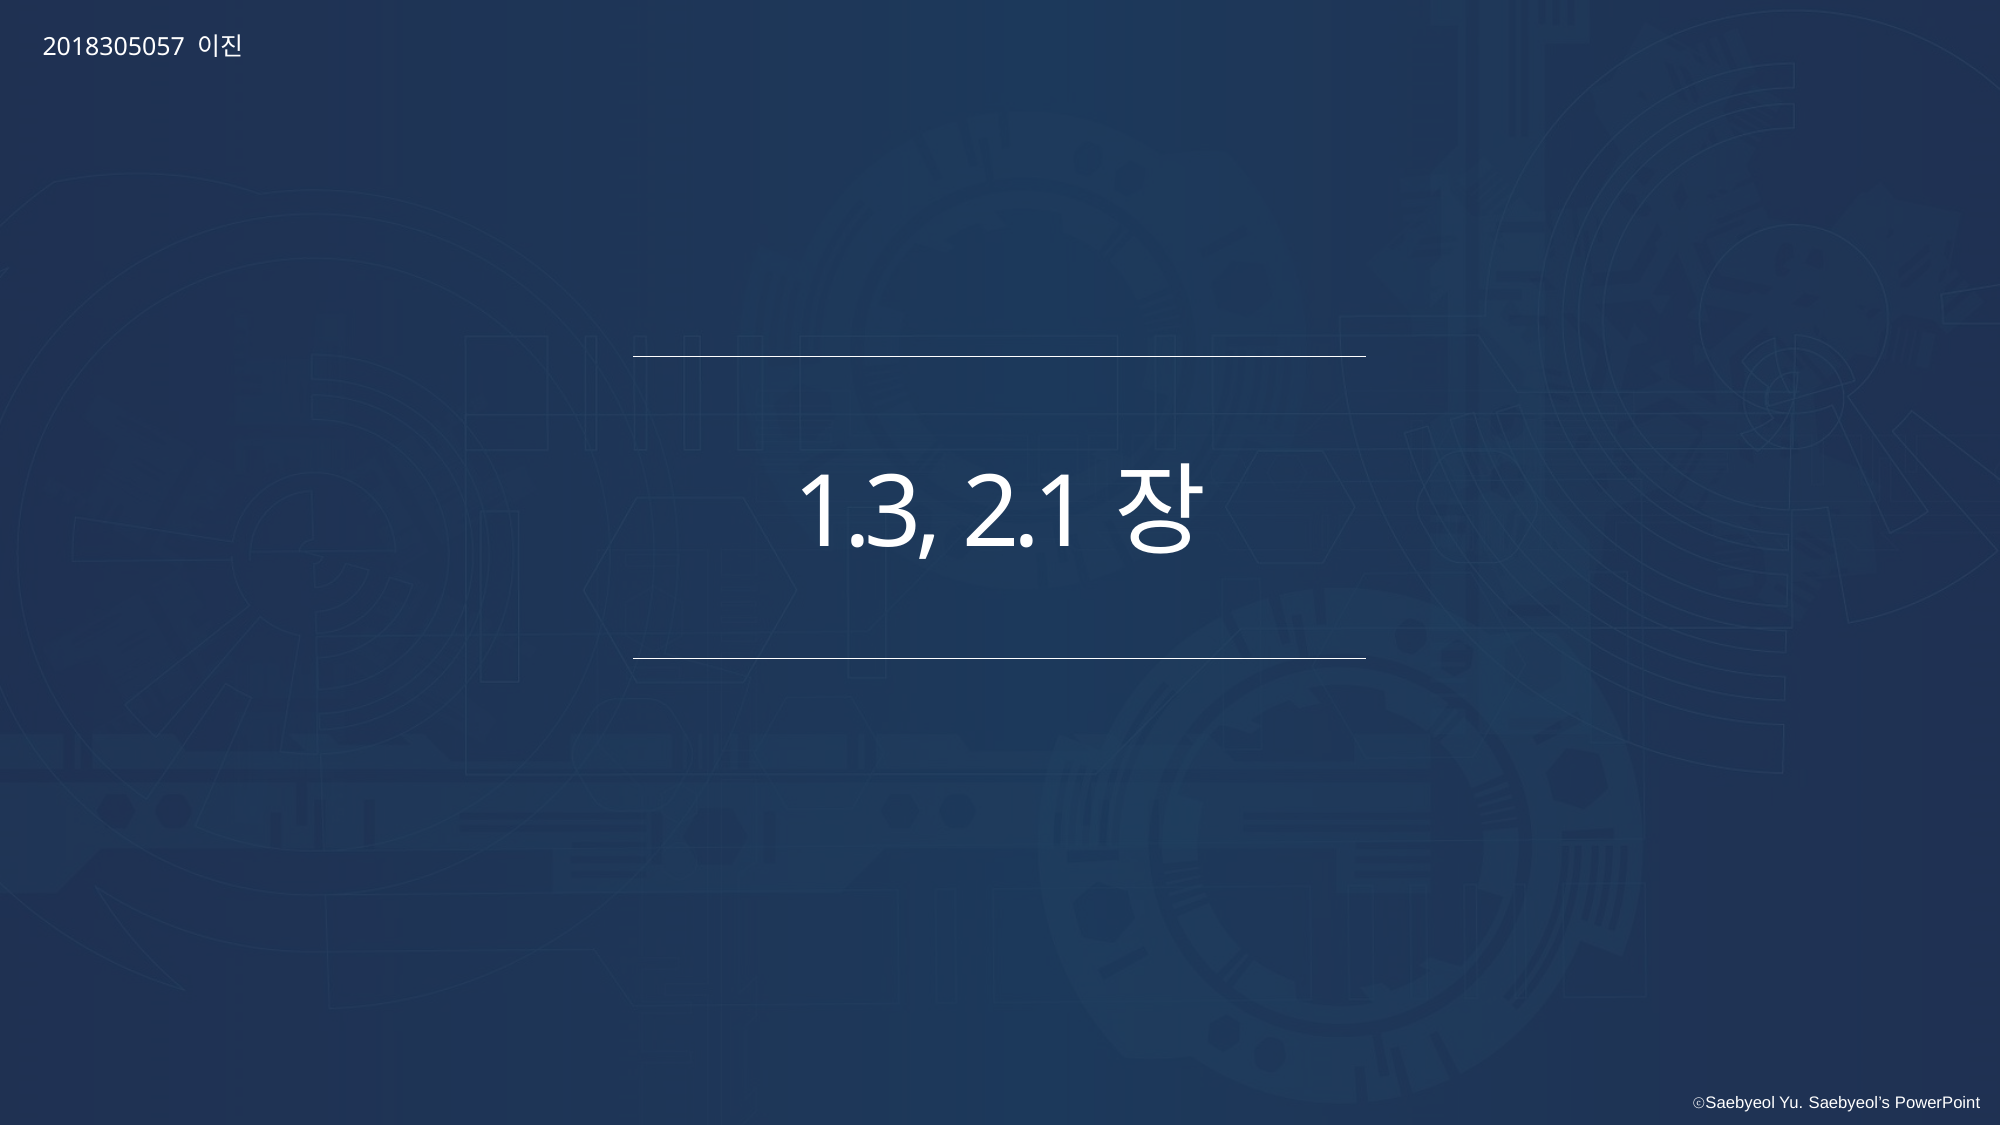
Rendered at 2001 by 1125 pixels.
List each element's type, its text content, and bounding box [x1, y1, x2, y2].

text_box 2018305057 이진 [27, 23, 259, 68]
text_box 1.3, 2.1장 [778, 439, 1222, 574]
